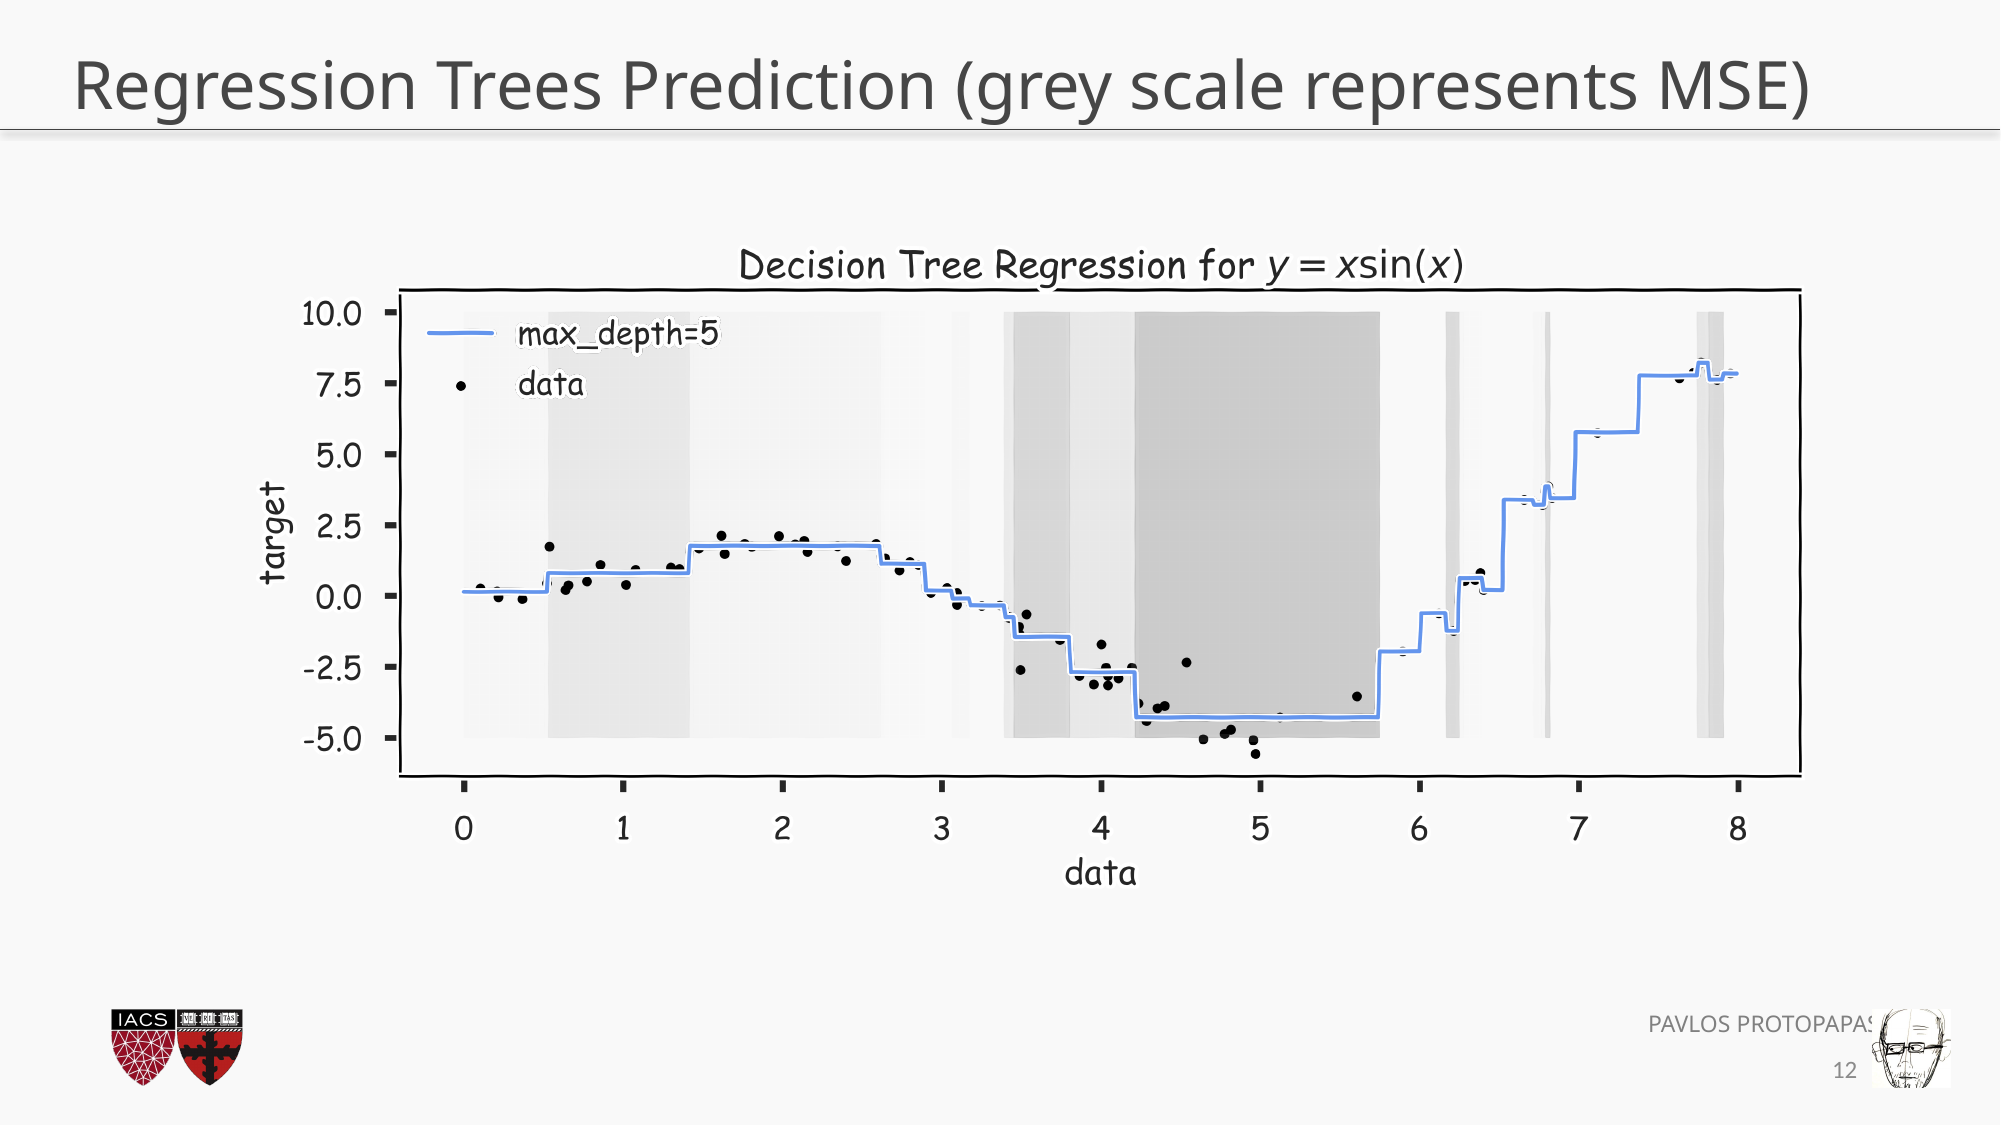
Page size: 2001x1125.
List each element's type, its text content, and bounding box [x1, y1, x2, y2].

picture [0, 203, 2000, 919]
picture [1872, 1009, 1951, 1088]
slide_number 12 [1405, 1038, 1873, 1099]
picture [109, 1009, 243, 1086]
title Regression Trees Prediction (grey scale represents MSE) [57, 35, 1943, 162]
